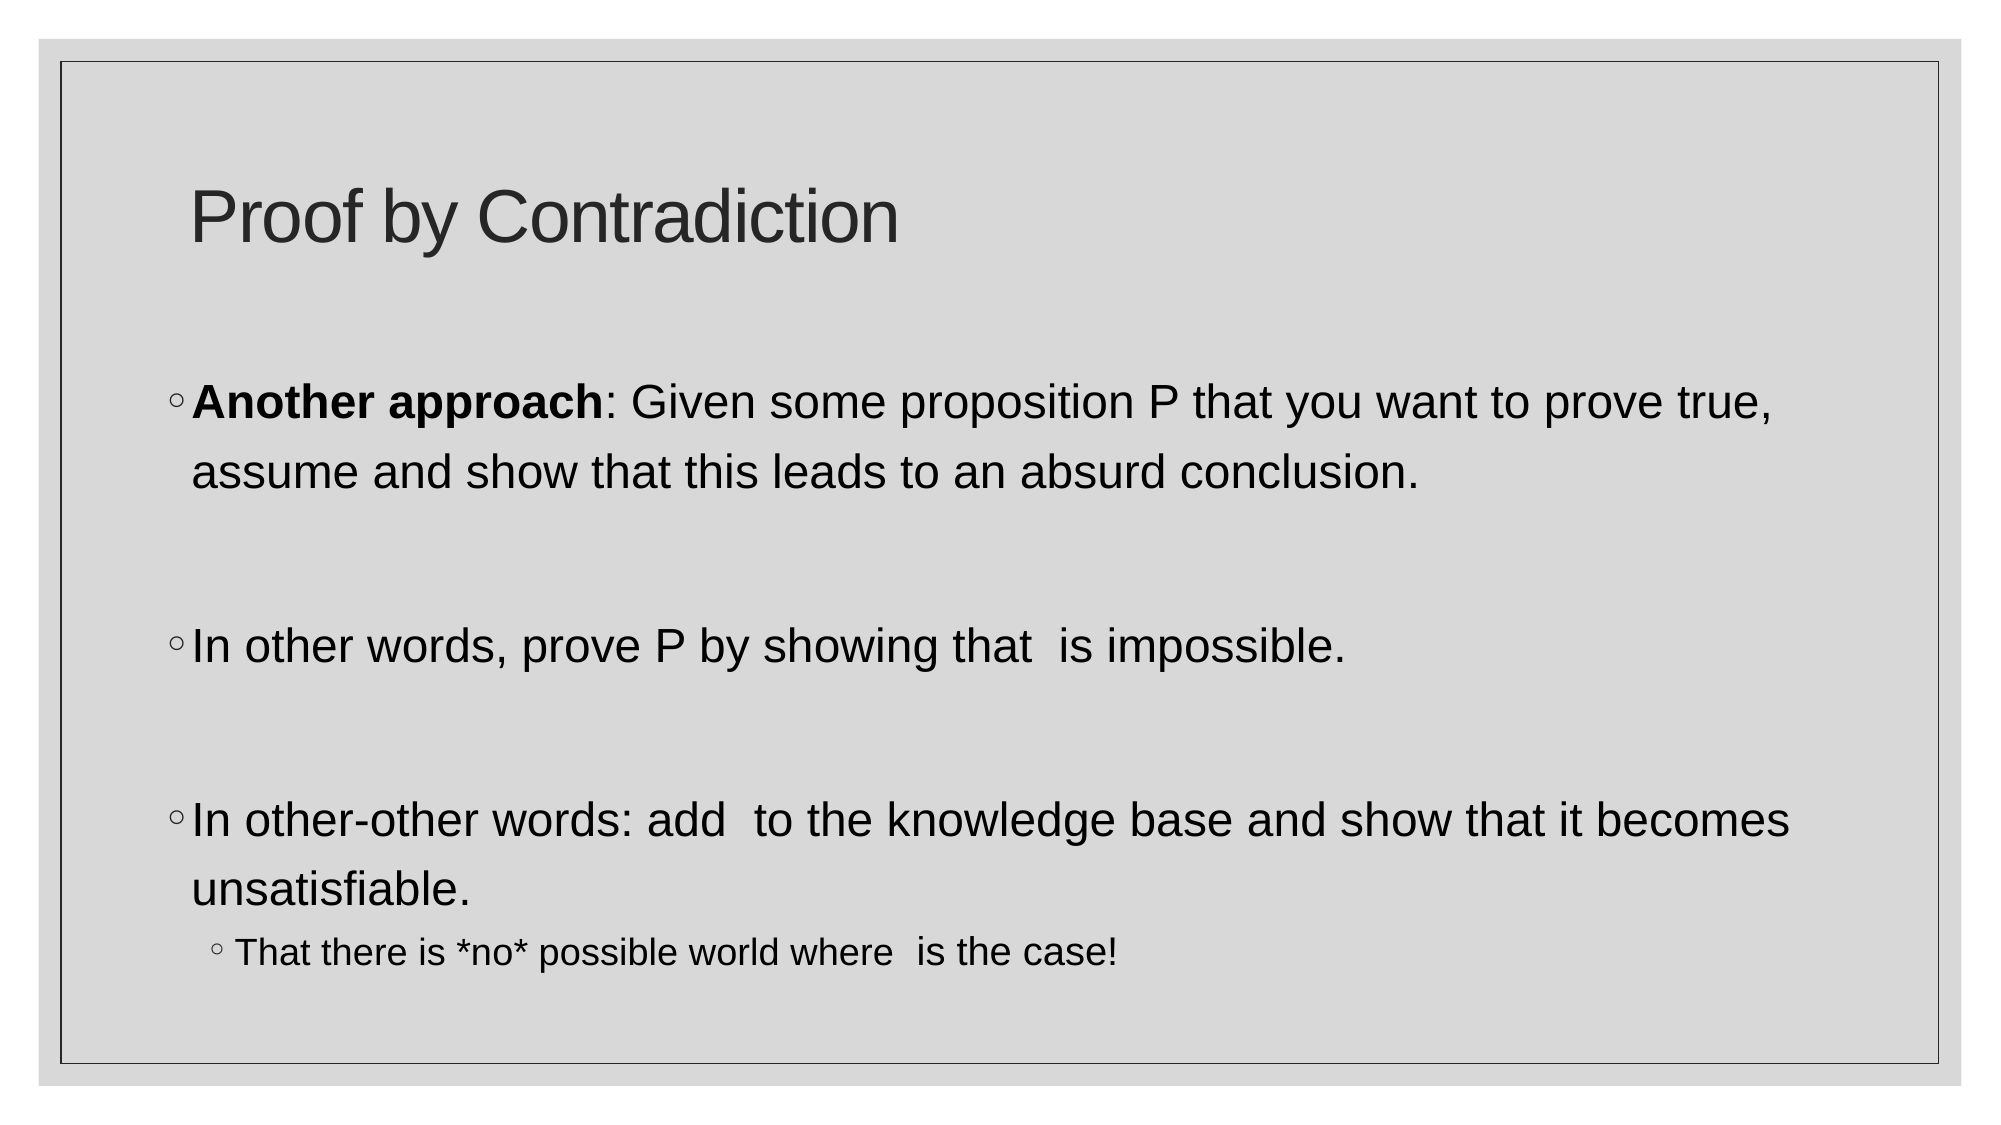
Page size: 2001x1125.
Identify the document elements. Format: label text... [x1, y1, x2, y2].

title Proof by Contradiction [174, 105, 1825, 331]
